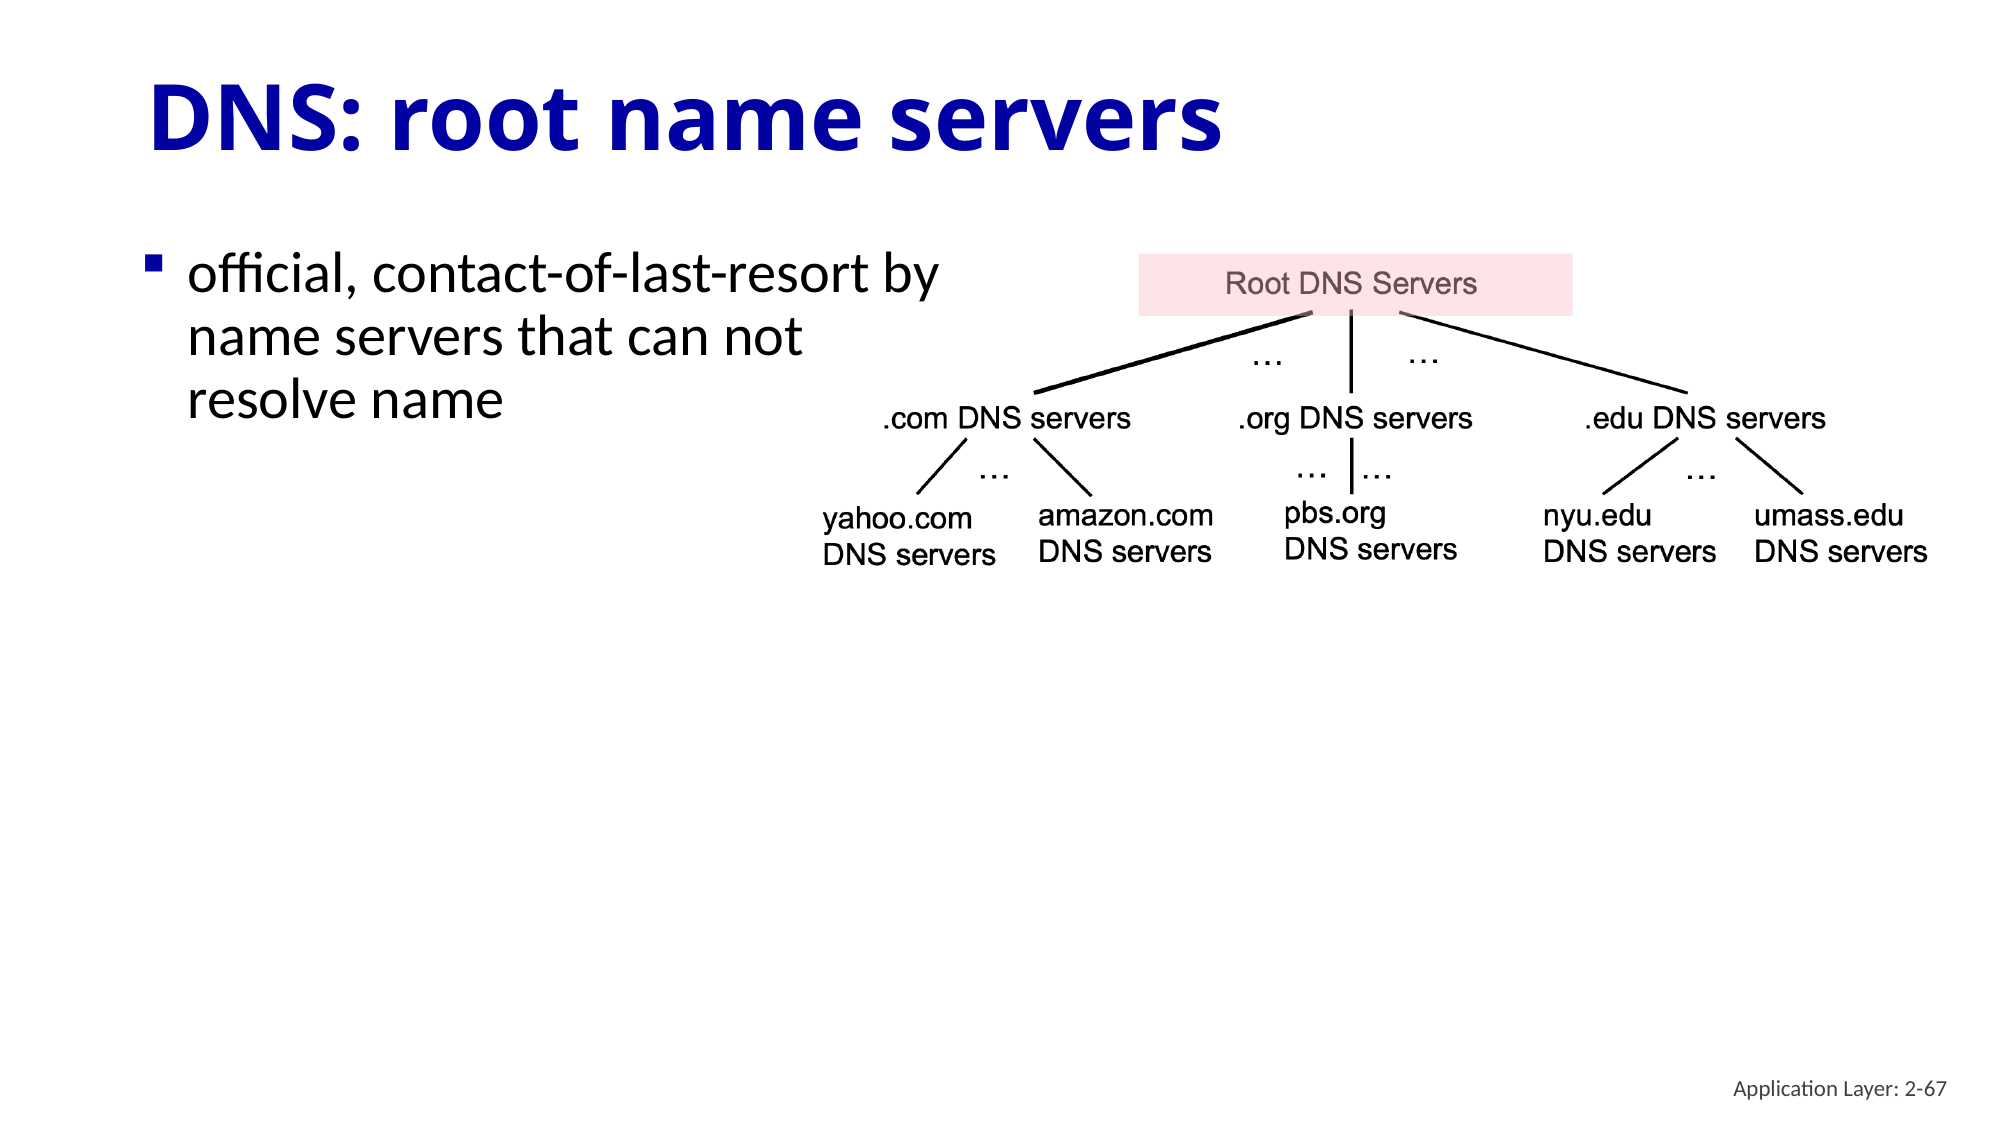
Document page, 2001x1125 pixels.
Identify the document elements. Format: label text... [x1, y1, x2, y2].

title DNS: root name servers [131, 47, 1856, 195]
text_box official, contact-of-last-resort by name servers that can not resolve name [106, 234, 1000, 638]
picture [801, 250, 1970, 604]
slide_number Application Layer: 2-67 [1512, 1056, 1963, 1117]
